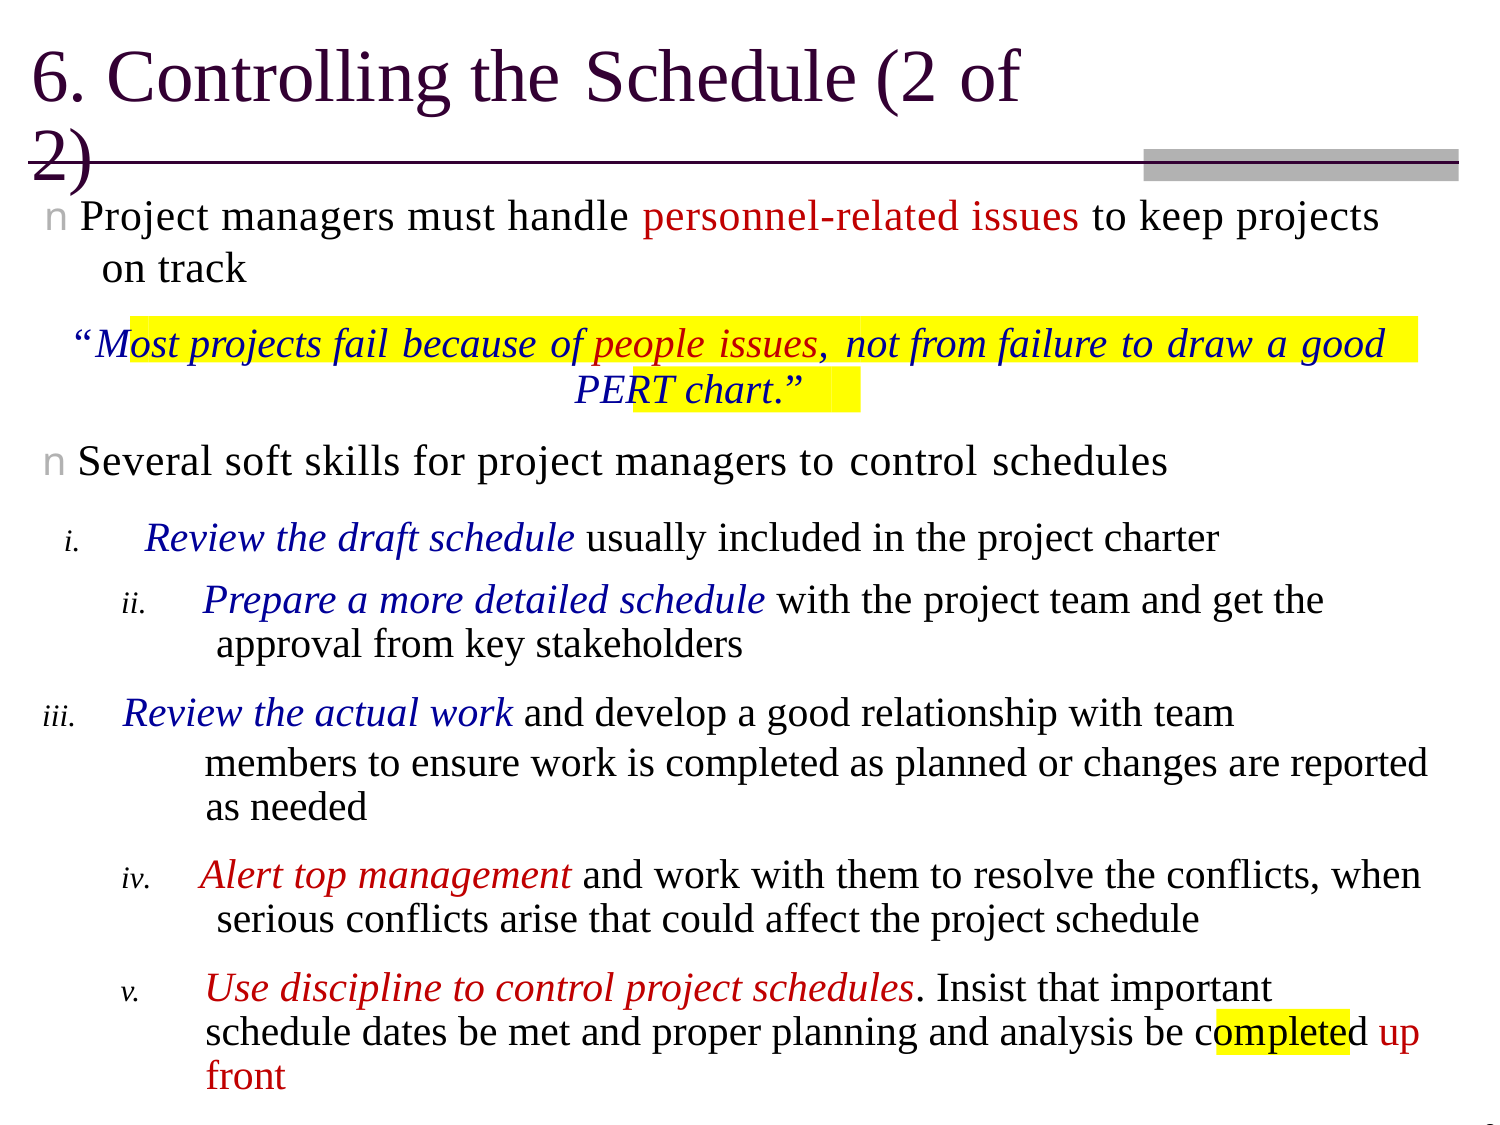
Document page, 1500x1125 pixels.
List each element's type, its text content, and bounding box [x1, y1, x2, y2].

text_box n Project managers must handle personnel-related issues to keep projects on track “Most projects fail because of people issues, not from failure to draw a good PERT chart.” n Several soft skills for project managers to control schedules i. Review the draft schedule usually included in the project charter ii. Prepare a more detailed schedule with the project team and get the approval from key stakeholders iii. Review the actual work and develop a good relationship with team members to ensure work is completed as planned or changes are reported as needed iv. Alert top management and work with them to resolve the conflicts, when serious conflicts arise that could affect the project schedule v. Use discipline to control project schedules. Insist that important schedule dates be met and proper planning and analysis be completed up front [42, 188, 1429, 1057]
text_box [0, 0, 1500, 1125]
text_box 31 [1481, 1120, 1500, 1125]
text_box 6. Controlling the Schedule (2 of 2) [29, 35, 1100, 119]
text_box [28, 149, 1459, 181]
